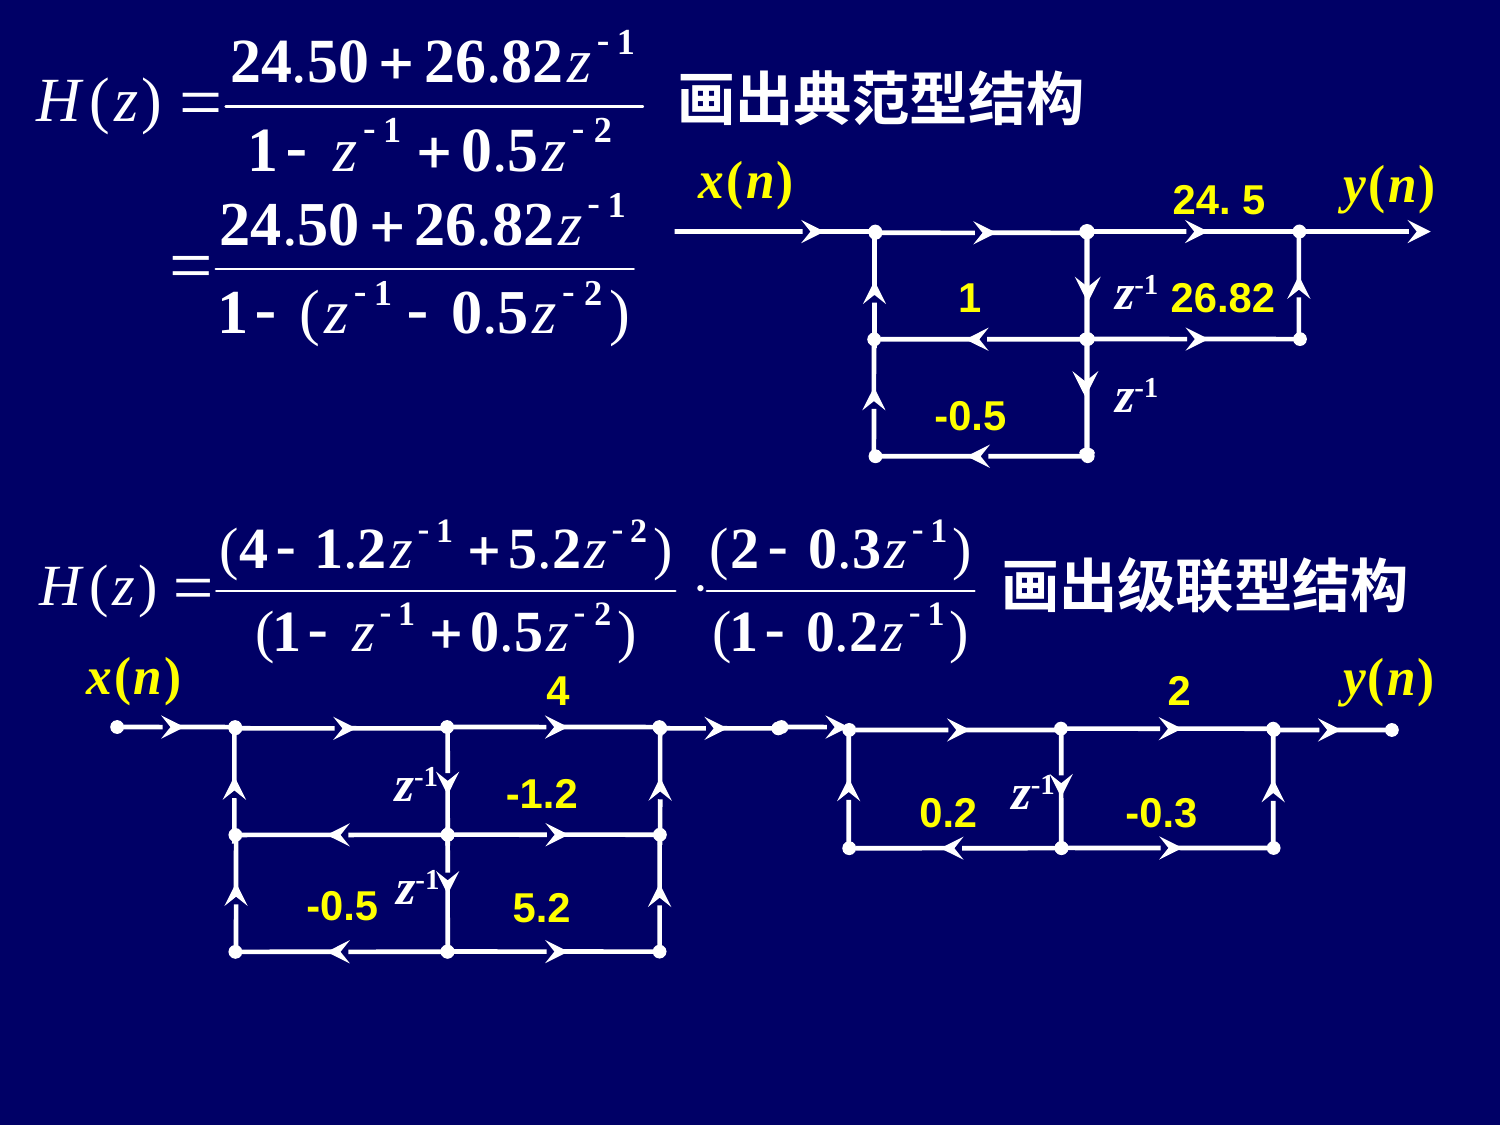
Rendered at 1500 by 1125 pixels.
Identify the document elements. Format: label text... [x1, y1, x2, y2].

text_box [686, 149, 798, 218]
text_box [1234, 278, 1353, 289]
text_box 画出级联型结构 [986, 541, 1459, 627]
text_box 0.2 [919, 785, 978, 836]
text_box z-1 [365, 847, 471, 922]
text_box 26.82 [1190, 270, 1276, 321]
text_box 5.2 [512, 880, 571, 931]
text_box z-1 [364, 744, 469, 820]
text_box 24. 5 [1172, 172, 1266, 223]
text_box [1410, 222, 1431, 242]
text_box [171, 885, 290, 897]
text_box [818, 225, 882, 238]
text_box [1329, 153, 1440, 222]
text_box -0.5 [306, 878, 379, 929]
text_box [809, 390, 928, 401]
text_box [803, 221, 824, 242]
text_box [775, 720, 830, 734]
text_box 2 [1167, 664, 1191, 715]
text_box 4 [546, 671, 570, 715]
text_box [74, 645, 185, 714]
text_box [828, 716, 849, 738]
text_box -1.2 [505, 766, 578, 817]
text_box 1 [958, 270, 982, 321]
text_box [24, 11, 651, 181]
text_box -0.3 [1125, 785, 1198, 836]
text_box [1328, 646, 1440, 715]
text_box 画出典范型结构 [662, 54, 1183, 140]
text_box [156, 174, 645, 354]
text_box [810, 283, 929, 295]
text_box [29, 503, 982, 671]
text_box z-1 [968, 752, 1074, 827]
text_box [1084, 231, 1190, 453]
text_box -0.5 [934, 389, 1007, 440]
